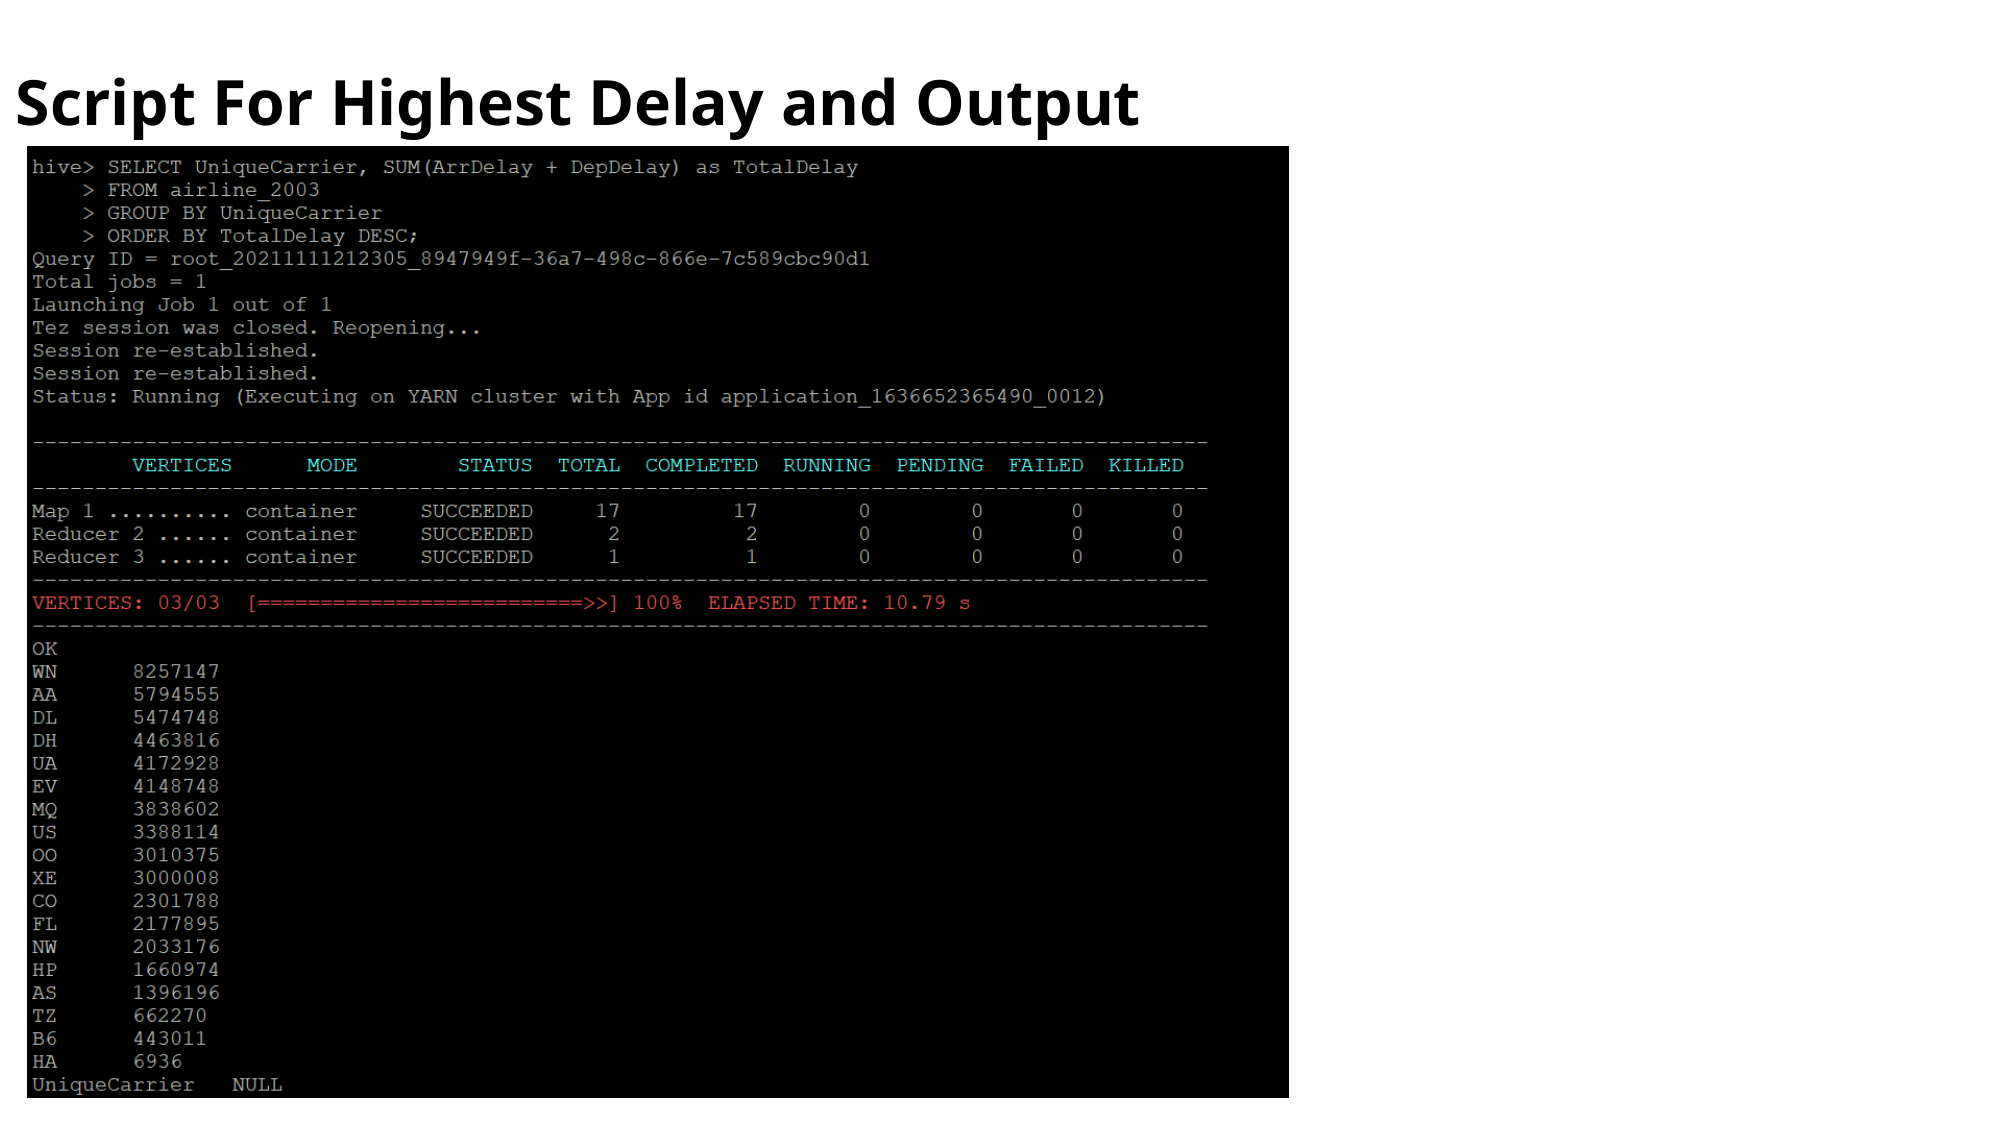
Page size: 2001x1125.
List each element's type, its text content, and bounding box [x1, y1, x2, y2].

picture [27, 146, 1289, 1098]
title Script For Highest Delay and Output [0, 0, 1411, 147]
